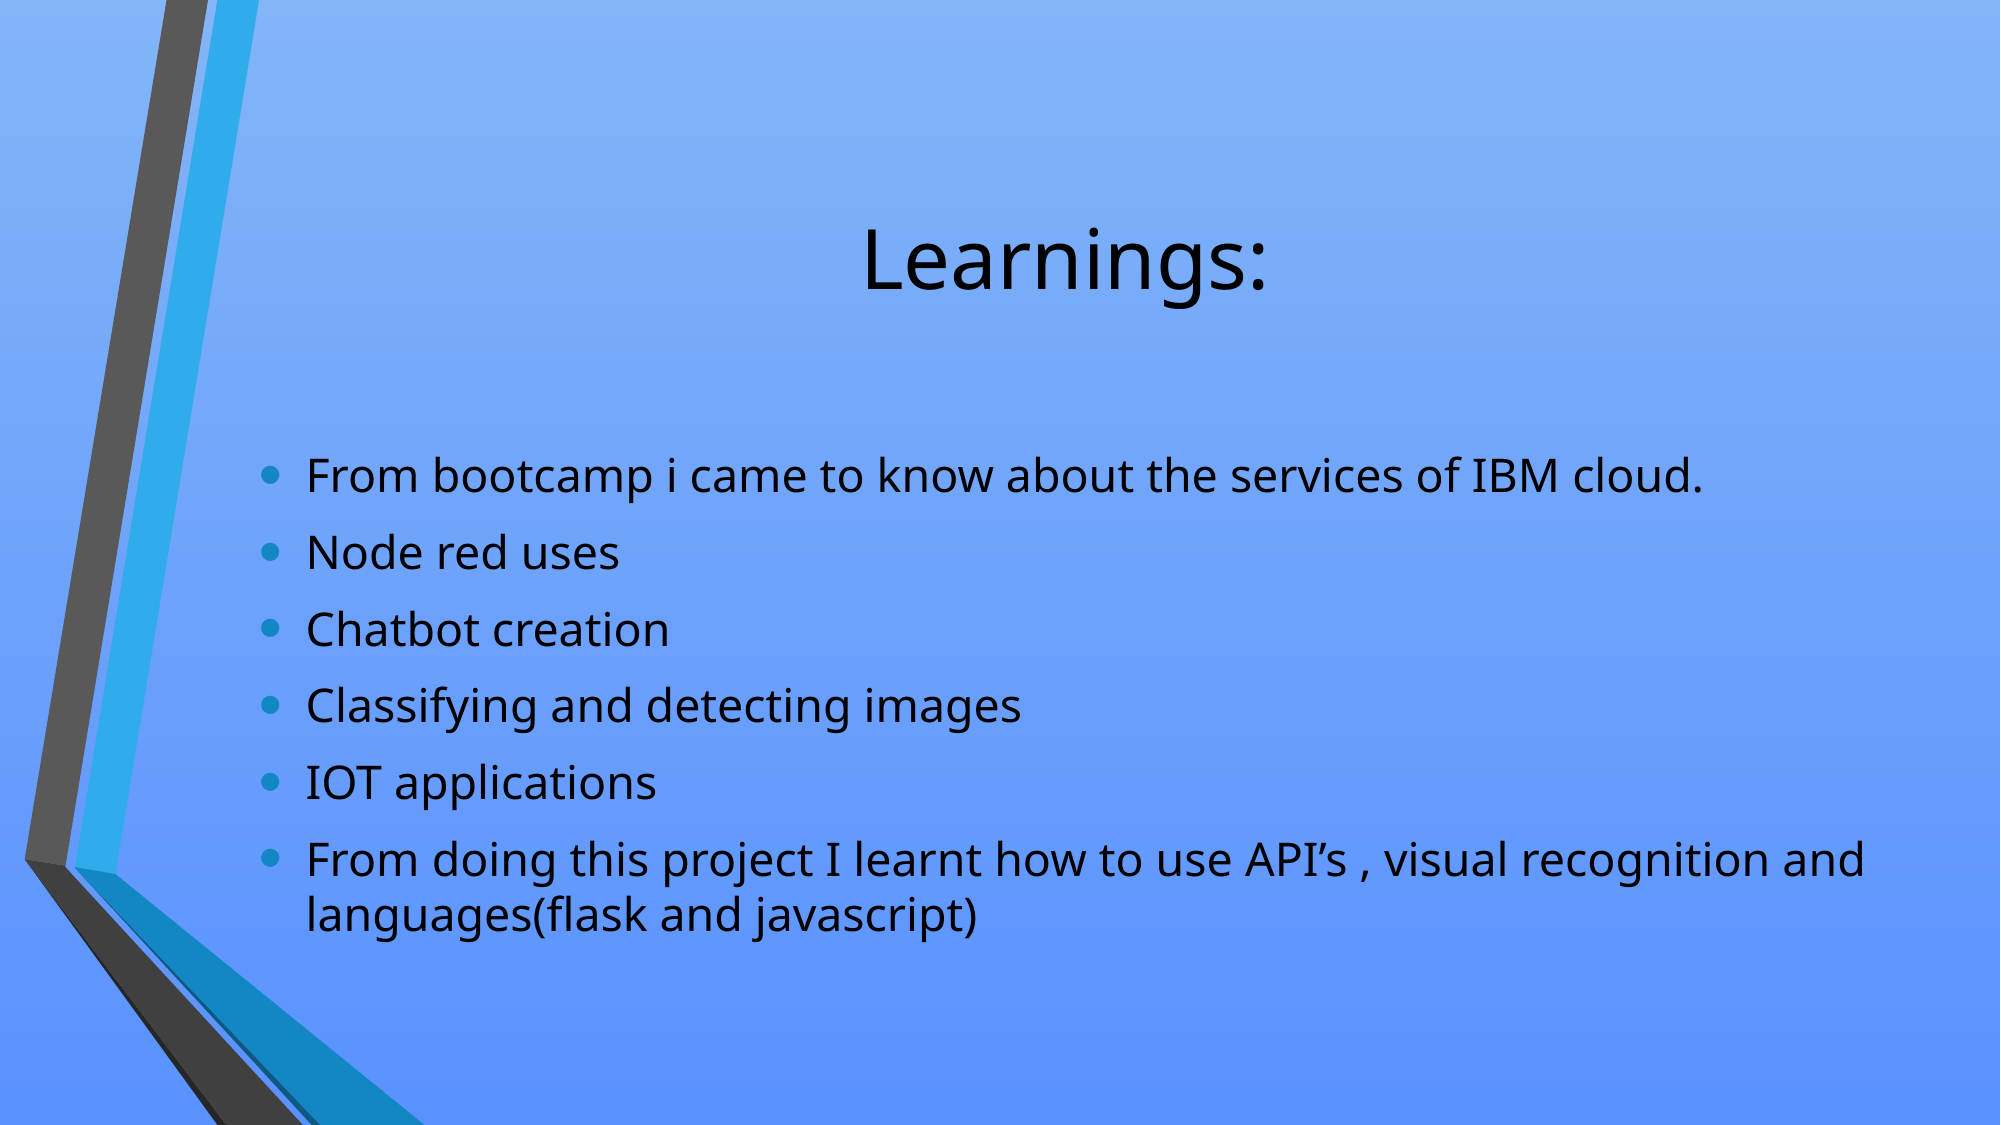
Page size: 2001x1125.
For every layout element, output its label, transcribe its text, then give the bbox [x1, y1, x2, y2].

title Learnings: [243, 112, 1887, 400]
list From bootcamp i came to know about the services of IBM cloud. Node red uses Chatbot creation Classifying and detecting images IOT applications From doing this project I learnt how to use API’s , visual recognition and languages(flask and javascript) [243, 437, 1887, 950]
